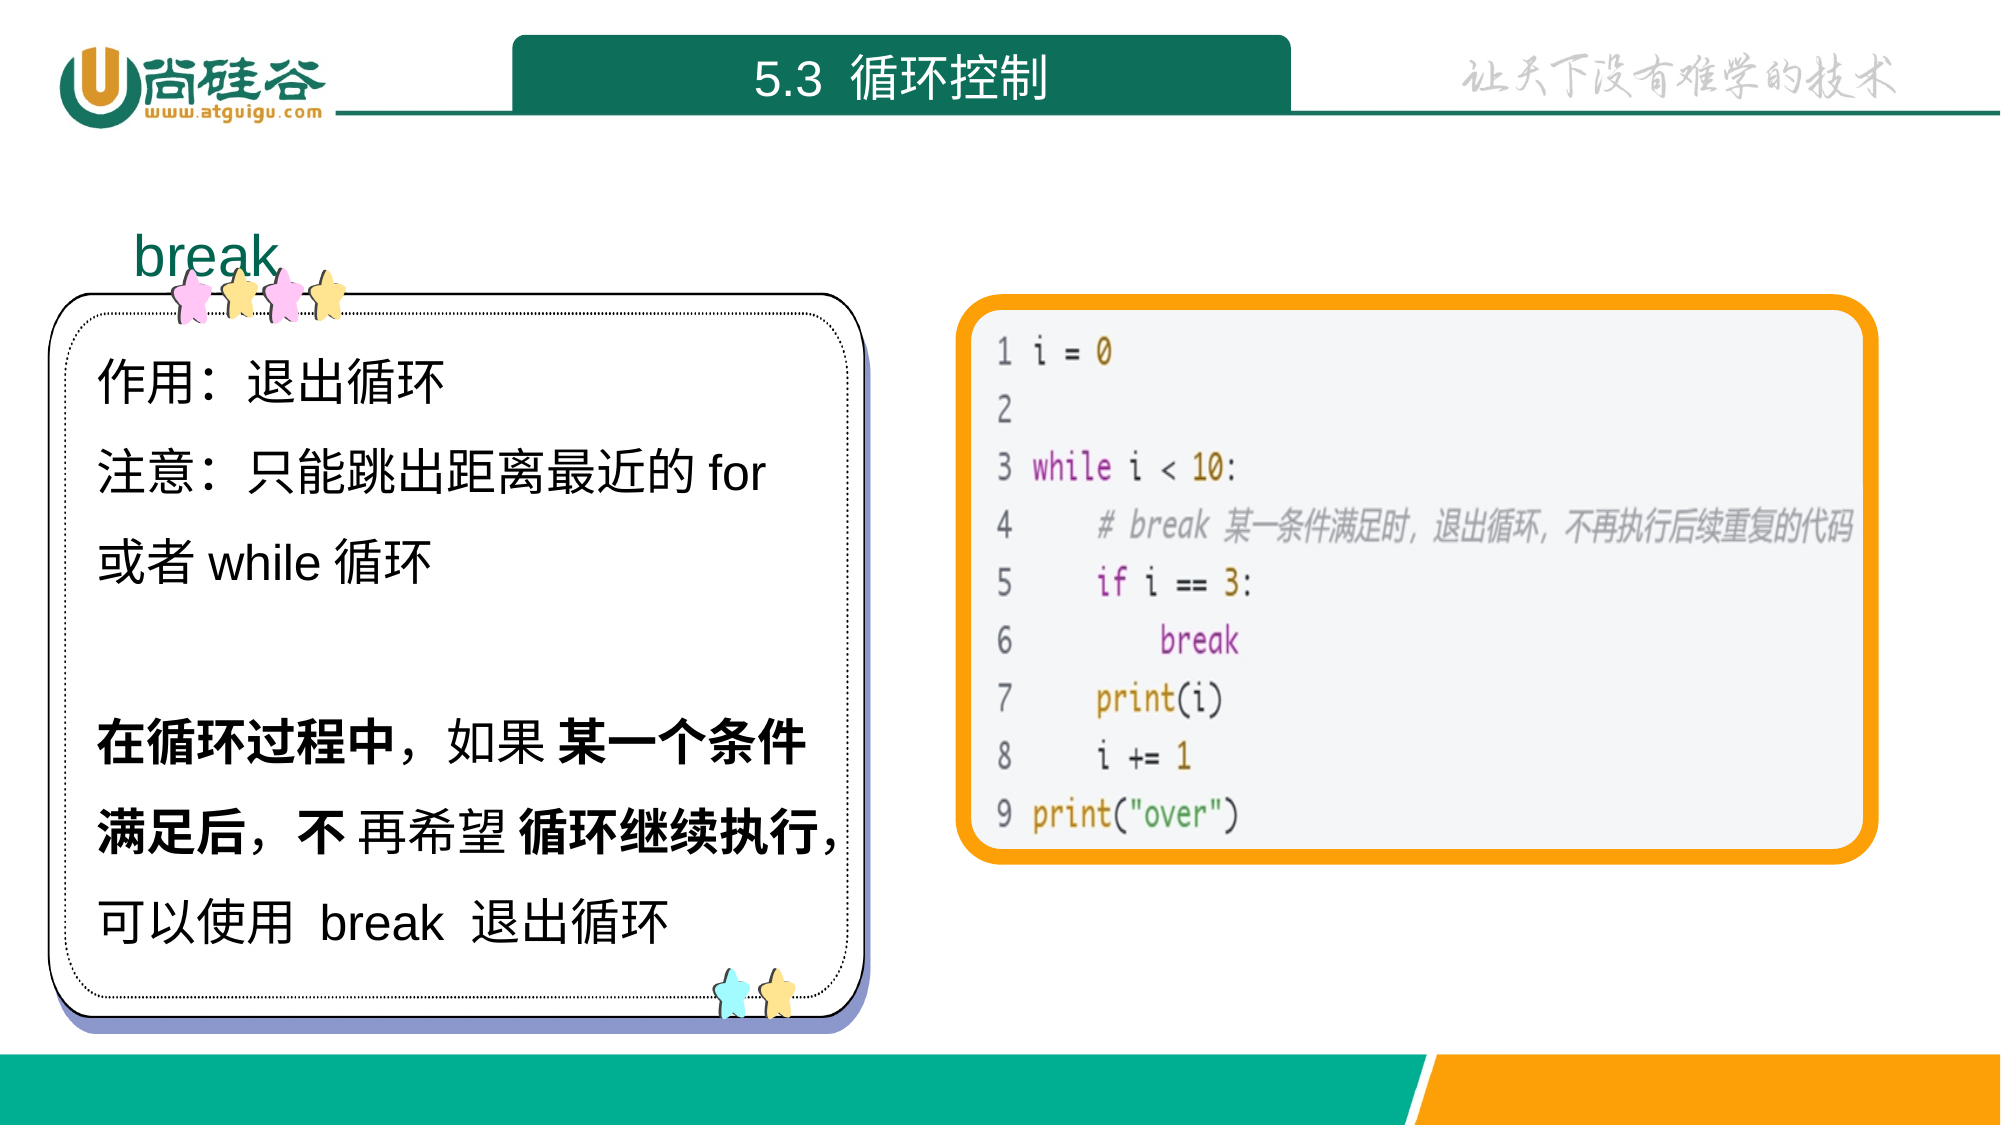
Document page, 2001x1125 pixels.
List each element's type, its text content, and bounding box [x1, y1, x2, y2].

text_box [962, 301, 1872, 858]
text_box 5.3 循环控制 [512, 34, 1291, 114]
picture [0, 0, 2001, 1125]
text_box break [119, 176, 1314, 296]
